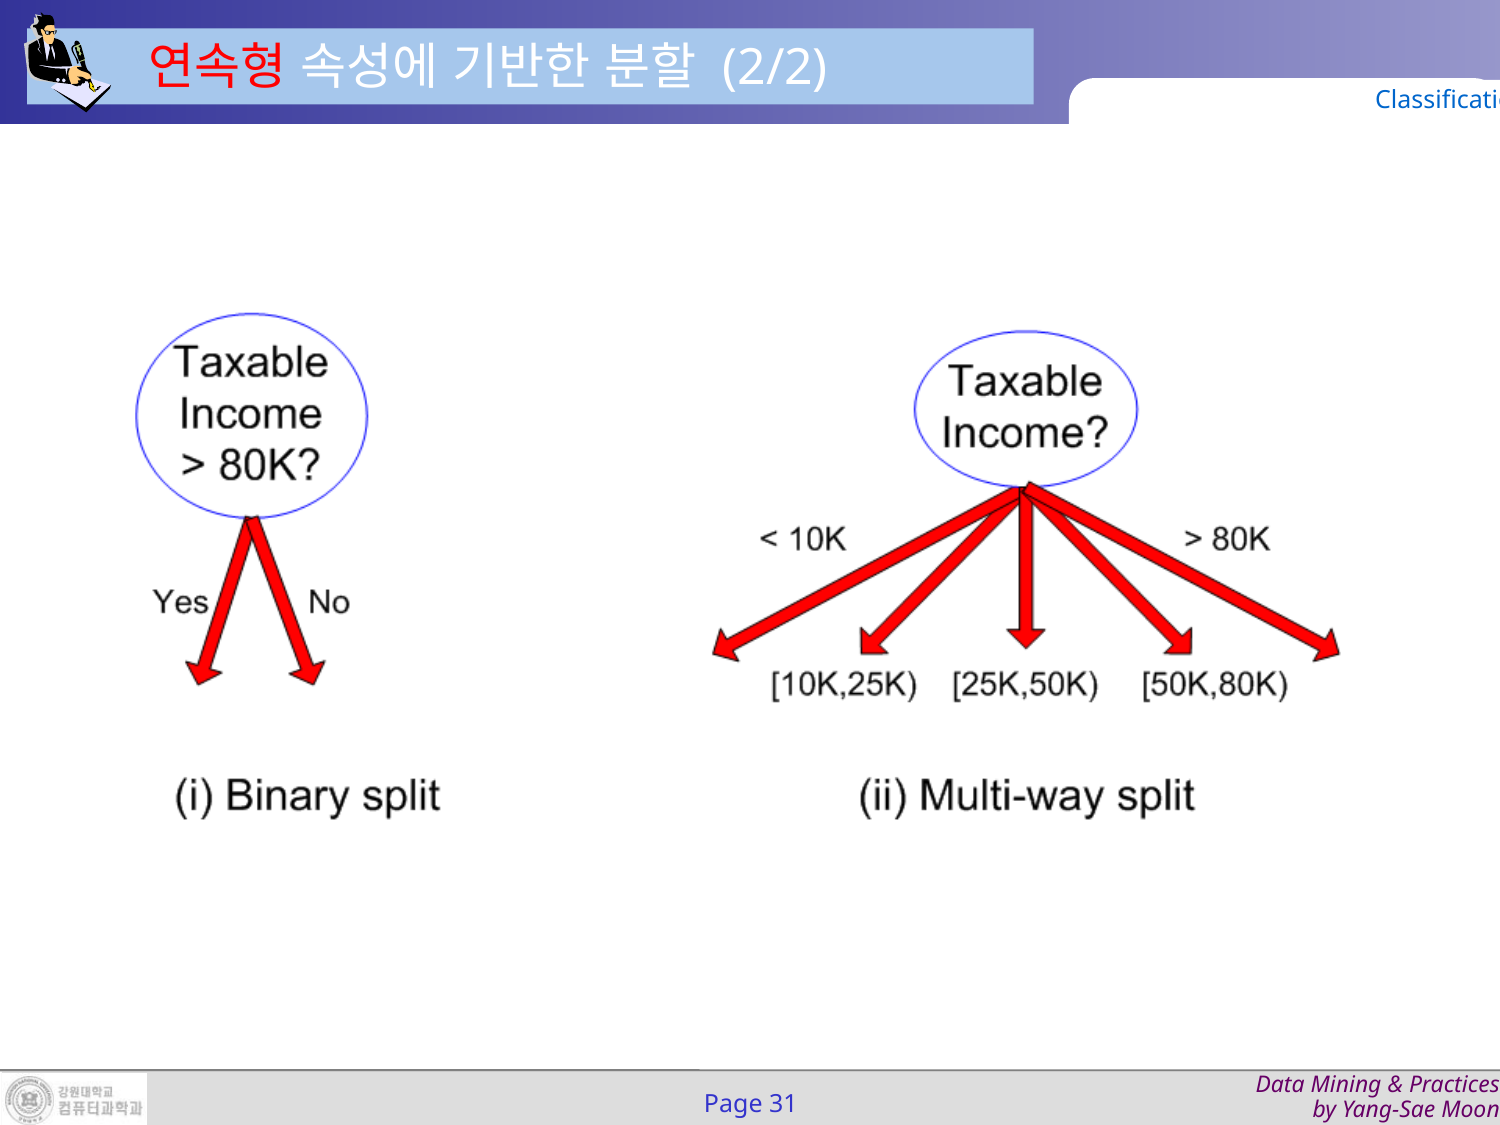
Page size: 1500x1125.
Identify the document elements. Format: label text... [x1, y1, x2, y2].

text_box 연속형 속성에 기반한 분할 (2/2) [133, 26, 1093, 102]
slide_number Page 31 [682, 1079, 819, 1124]
picture [109, 284, 1391, 841]
text_box Classification [1273, 78, 1500, 120]
picture [2, 1073, 147, 1125]
